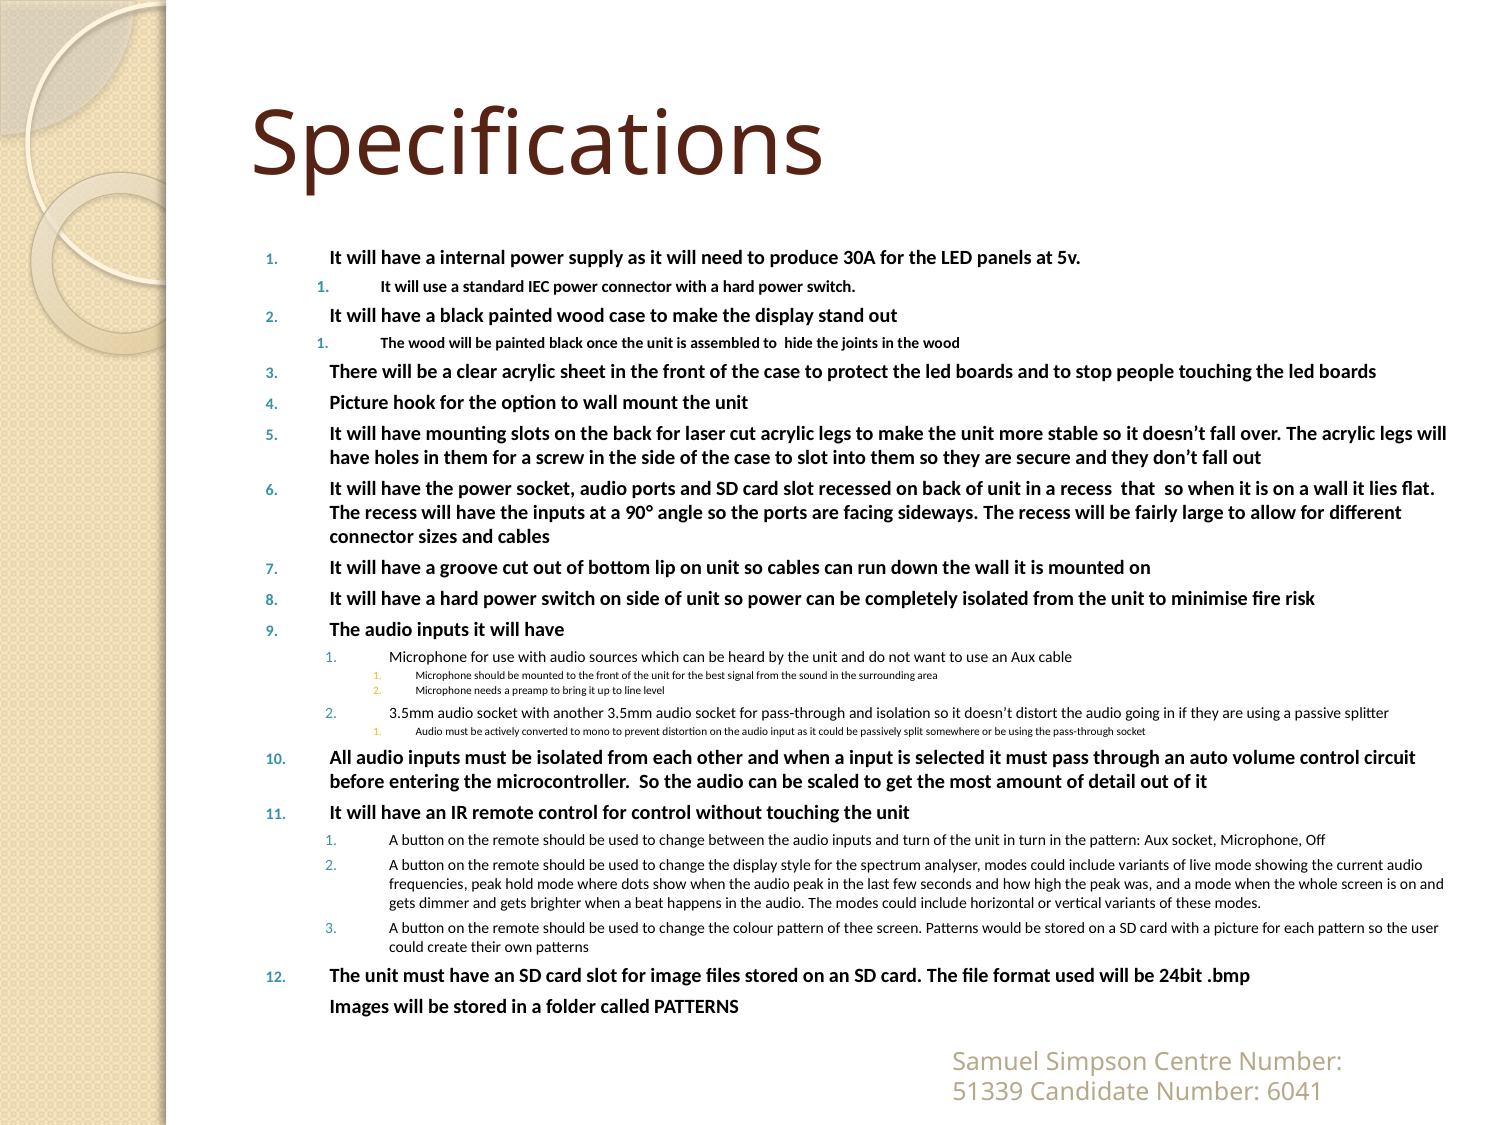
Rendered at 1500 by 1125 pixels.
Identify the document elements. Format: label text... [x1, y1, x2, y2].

title Specifications [235, 45, 1466, 233]
footer Samuel Simpson Centre Number: 51339 Candidate Number: 6041 [937, 1034, 1413, 1113]
list It will have a internal power supply as it will need to produce 30A for the LED panels at 5v. It will use a standard IEC power connector with a hard power switch. It will have a black painted wood case to make the display stand out The wood will be painted black once the unit is assembled to hide the joints in the wood There will be a clear acrylic sheet in the front of the case to protect the led boards and to stop people touching the led boards Picture hook for the option to wall mount the unit It will have mounting slots on the back for laser cut acrylic legs to make the unit more stable so it doesn’t fall over. The acrylic legs will have holes in them for a screw in the side of the case to slot into them so they are secure and they don’t fall out It will have the power socket, audio ports and SD card slot recessed on back of unit in a recess that so when it is on a wall it lies flat. The recess will have the inputs at a 90° angle so the ports are facing sideways. The recess will be fairly large to allow for different connector sizes and cables It will have a groove cut out of bottom lip on unit so cables can run down the wall it is mounted on It will have a hard power switch on side of unit so power can be completely isolated from the unit to minimise fire risk The audio inputs it will have Microphone for use with audio sources which can be heard by the unit and do not want to use an Aux cable Microphone should be mounted to the front of the unit for the best signal from the sound in the surrounding area Microphone needs a preamp to bring it up to line level 3.5mm audio socket with another 3.5mm audio socket for pass-through and isolation so it doesn’t distort the audio going in if they are using a passive splitter Audio must be actively converted to mono to prevent distortion on the audio input as it could be passively split somewhere or be using the pass-through socket All audio inputs must be isolated from each other and when a input is selected it must pass through an auto volume control circuit before entering the microcontroller. So the audio can be scaled to get the most amount of detail out of it It will have an IR remote control for control without touching the unit A button on the remote should be used to change between the audio inputs and turn of the unit in turn in the pattern: Aux socket, Microphone, Off A button on the remote should be used to change the display style for the spectrum analyser, modes could include variants of live mode showing the current audio frequencies, peak hold mode where dots show when the audio peak in the last few seconds and how high the peak was, and a mode when the whole screen is on and gets dimmer and gets brighter when a beat happens in the audio. The modes could include horizontal or vertical variants of these modes. A button on the remote should be used to change the colour pattern of thee screen. Patterns would be stored on a SD card with a picture for each pattern so the user could create their own patterns The unit must have an SD card slot for image files stored on an SD card. The file format used will be 24bit .bmp Images will be stored in a folder called PATTERNS [235, 237, 1466, 1025]
